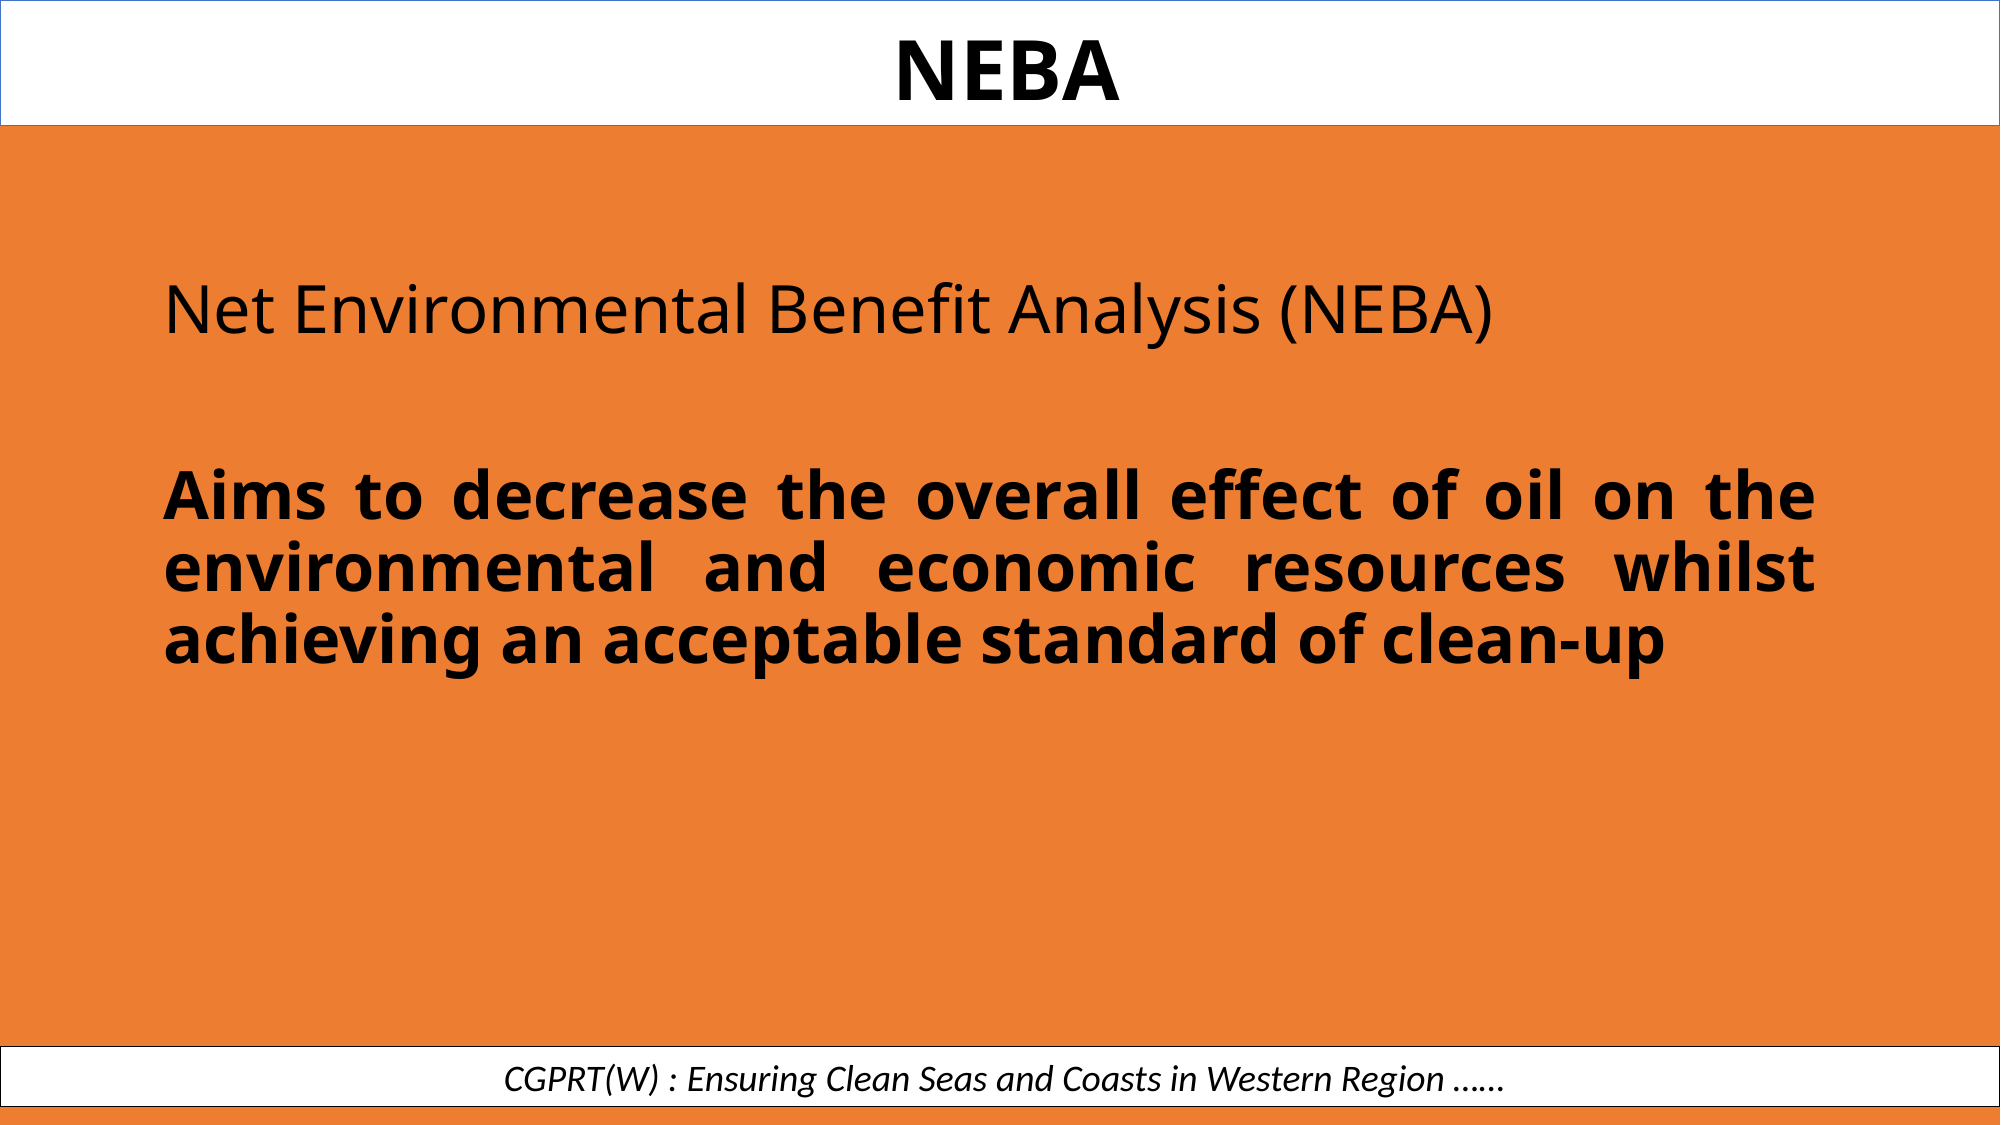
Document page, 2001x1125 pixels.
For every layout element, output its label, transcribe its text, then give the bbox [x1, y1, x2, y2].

text_box NEBA [75, 21, 1938, 114]
text_box CGPRT(W) : Ensuring Clean Seas and Coasts in Western Region …… [0, 1046, 2000, 1107]
text_box [0, 0, 2000, 126]
text_box Net Environmental Benefit Analysis (NEBA) Aims to decrease the overall effect of oil on the environmental and economic resources whilst achieving an acceptable standard of clean-up [148, 268, 1833, 786]
